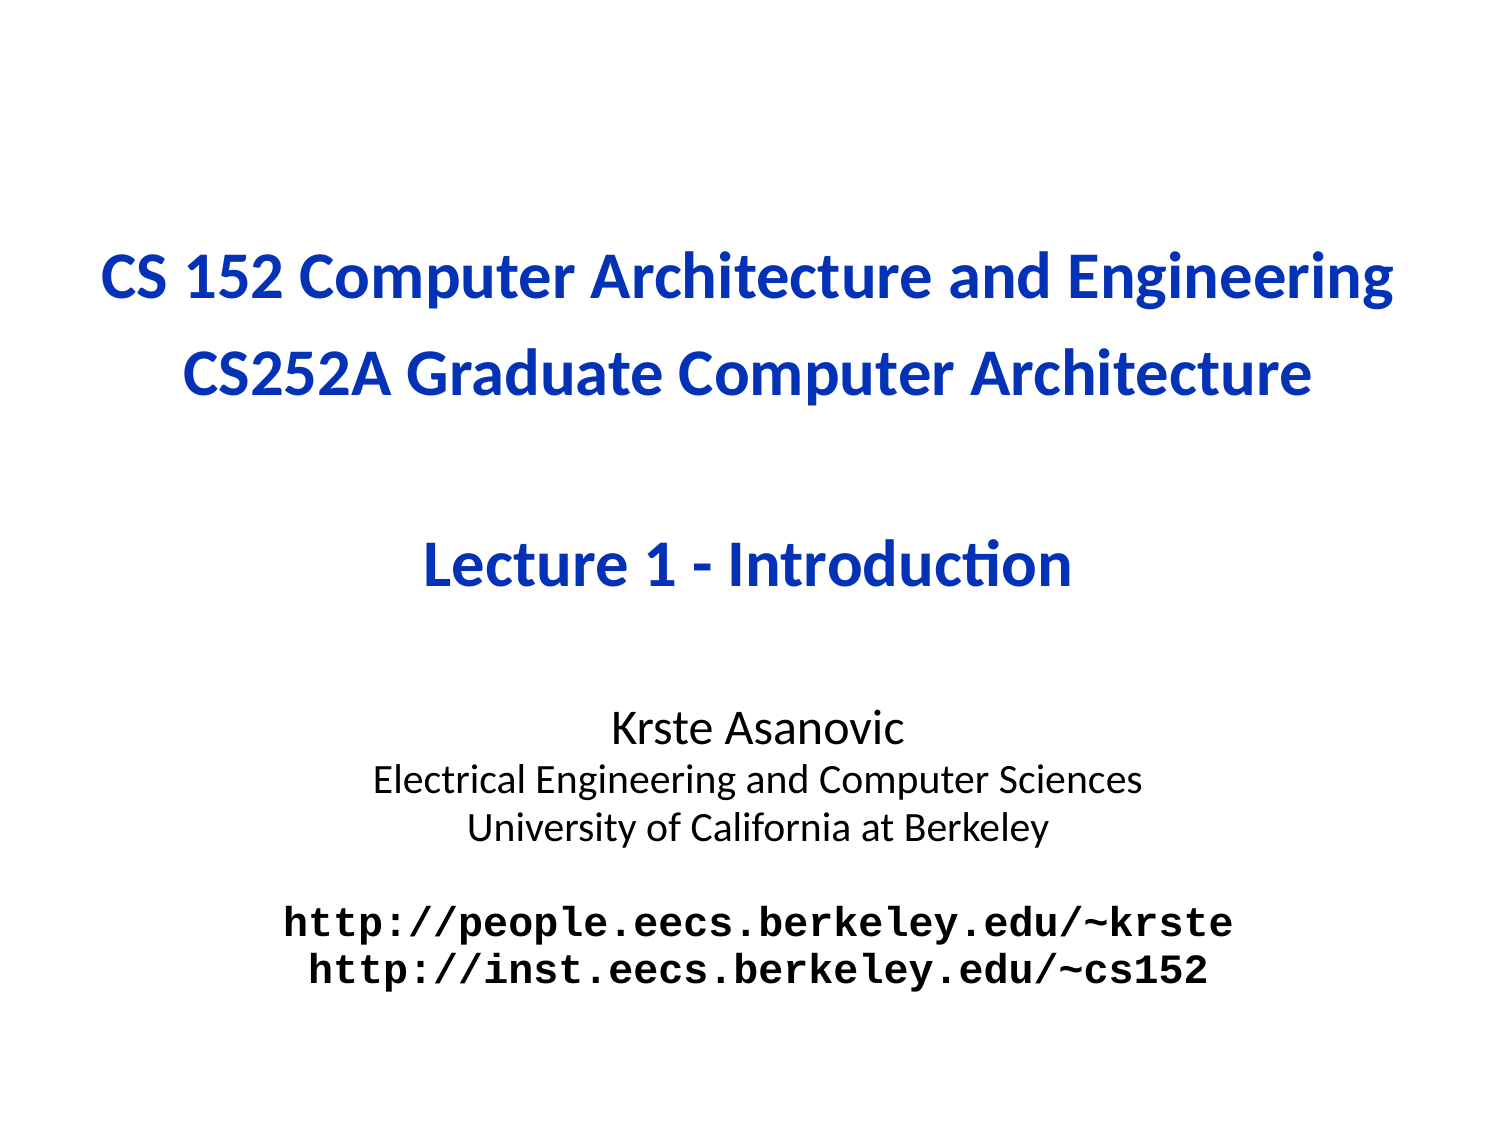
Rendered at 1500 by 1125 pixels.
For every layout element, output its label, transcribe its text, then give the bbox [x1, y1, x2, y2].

subtitle Krste Asanovic Electrical Engineering and Computer Sciences University of California at Berkeley http://people.eecs.berkeley.edu/~krste http://inst.eecs.berkeley.edu/~cs152 [191, 703, 1325, 917]
title CS 152 Computer Architecture and Engineering CS252A Graduate Computer Architecture Lecture 1 - Introduction [23, 311, 1474, 586]
